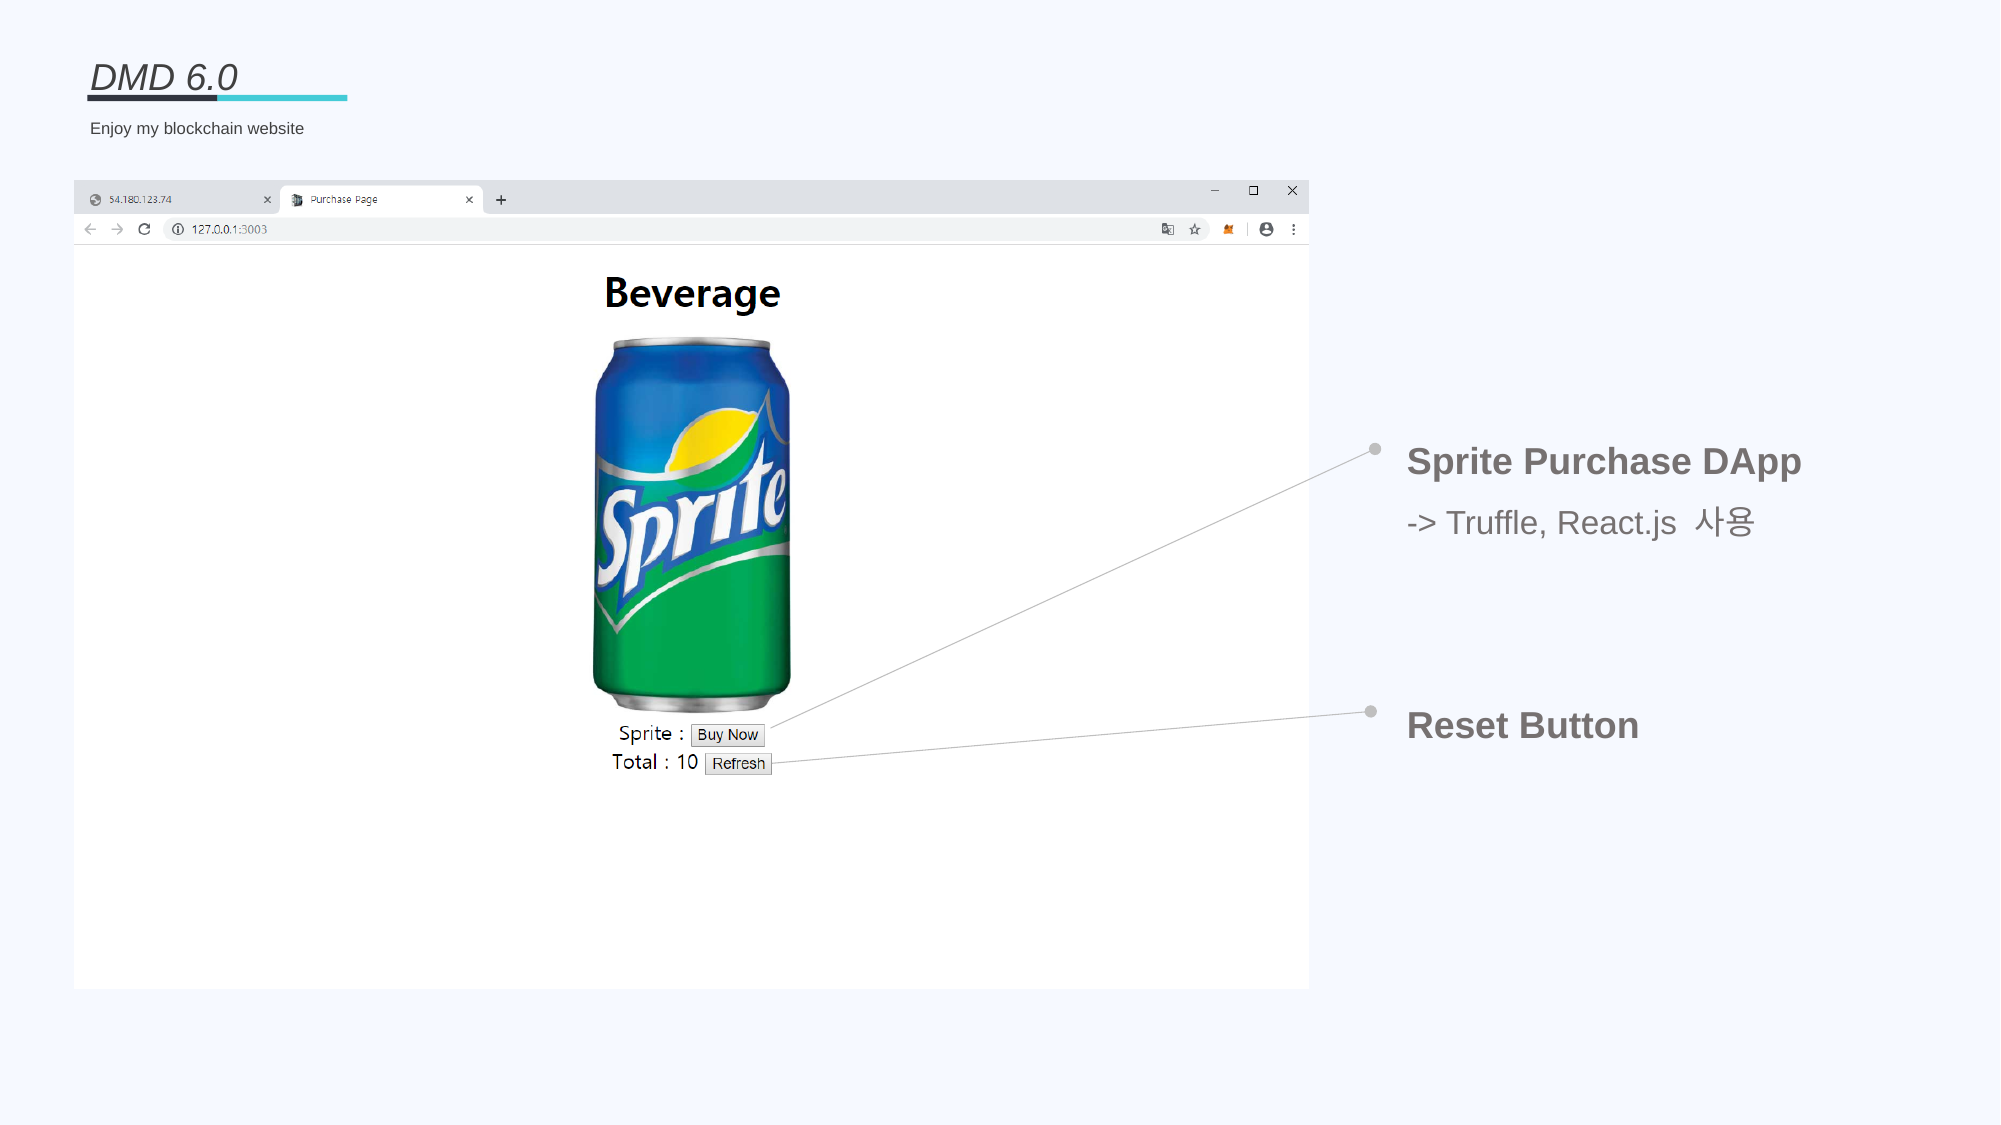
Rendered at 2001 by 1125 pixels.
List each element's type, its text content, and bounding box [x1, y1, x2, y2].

picture [74, 180, 1309, 989]
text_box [87, 94, 348, 101]
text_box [770, 448, 1376, 729]
text_box DMD 6.0 Enjoy my blockchain website [75, 0, 766, 146]
text_box Sprite Purchase DApp -> Truffle, React.js 사용 [1391, 406, 1884, 549]
text_box Reset Button [1391, 671, 1791, 754]
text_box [771, 711, 1371, 764]
